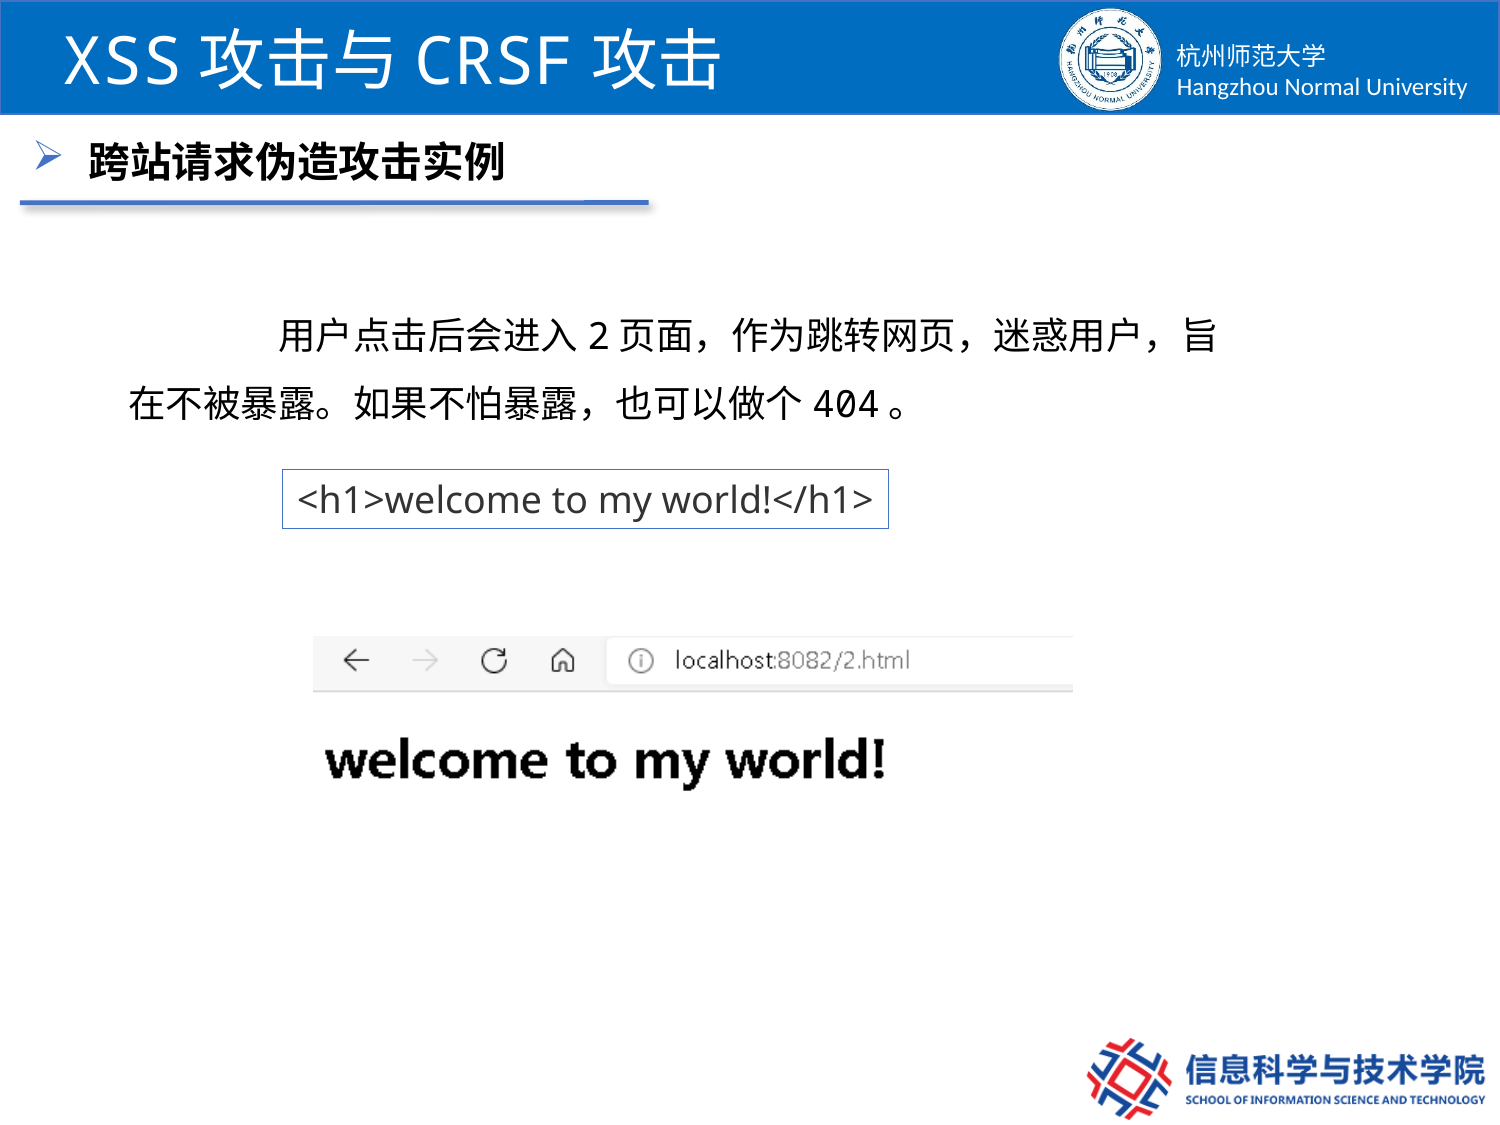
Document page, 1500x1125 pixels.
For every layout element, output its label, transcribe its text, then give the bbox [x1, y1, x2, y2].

text_box 杭州师范大学 Hangzhou Normal University [1163, 32, 1500, 108]
text_box <h1>welcome to my world!</h1> [282, 469, 889, 529]
text_box [0, 0, 1500, 115]
picture [1072, 1037, 1500, 1122]
text_box XSS攻击与CRSF攻击 [5, 11, 783, 103]
picture [1057, 6, 1163, 112]
text_box 用户点击后会进入2页面，作为跳转网页，迷惑用户，旨在不被暴露。如果不怕暴露，也可以做个404。 [113, 282, 1264, 433]
text_box 跨站请求伪造攻击实例 [17, 127, 750, 243]
picture [313, 636, 1073, 838]
